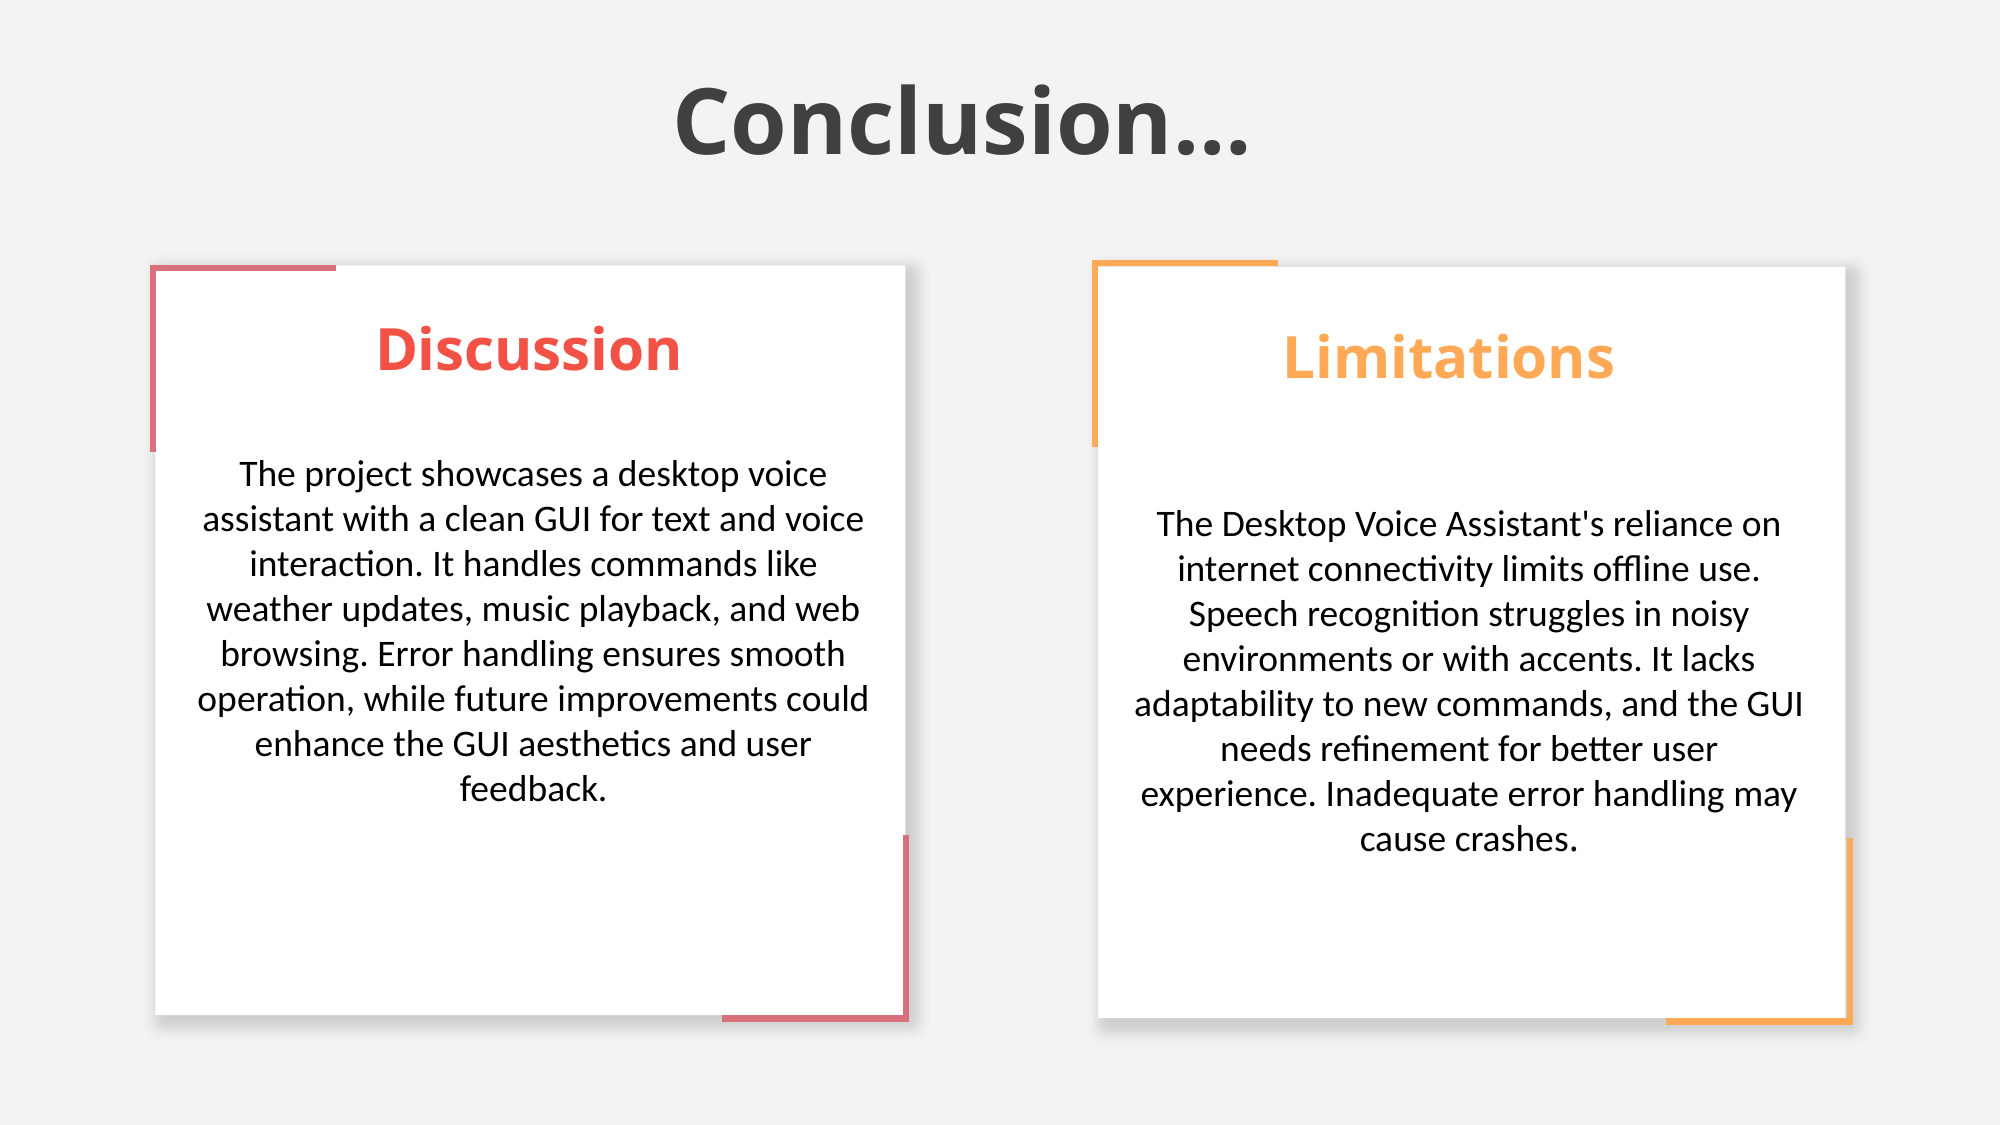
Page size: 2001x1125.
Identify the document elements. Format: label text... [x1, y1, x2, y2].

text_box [1118, 312, 1820, 871]
text_box [1097, 266, 1846, 1019]
text_box [154, 264, 906, 1016]
text_box Conclusion… [602, 55, 1323, 180]
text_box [182, 304, 885, 821]
